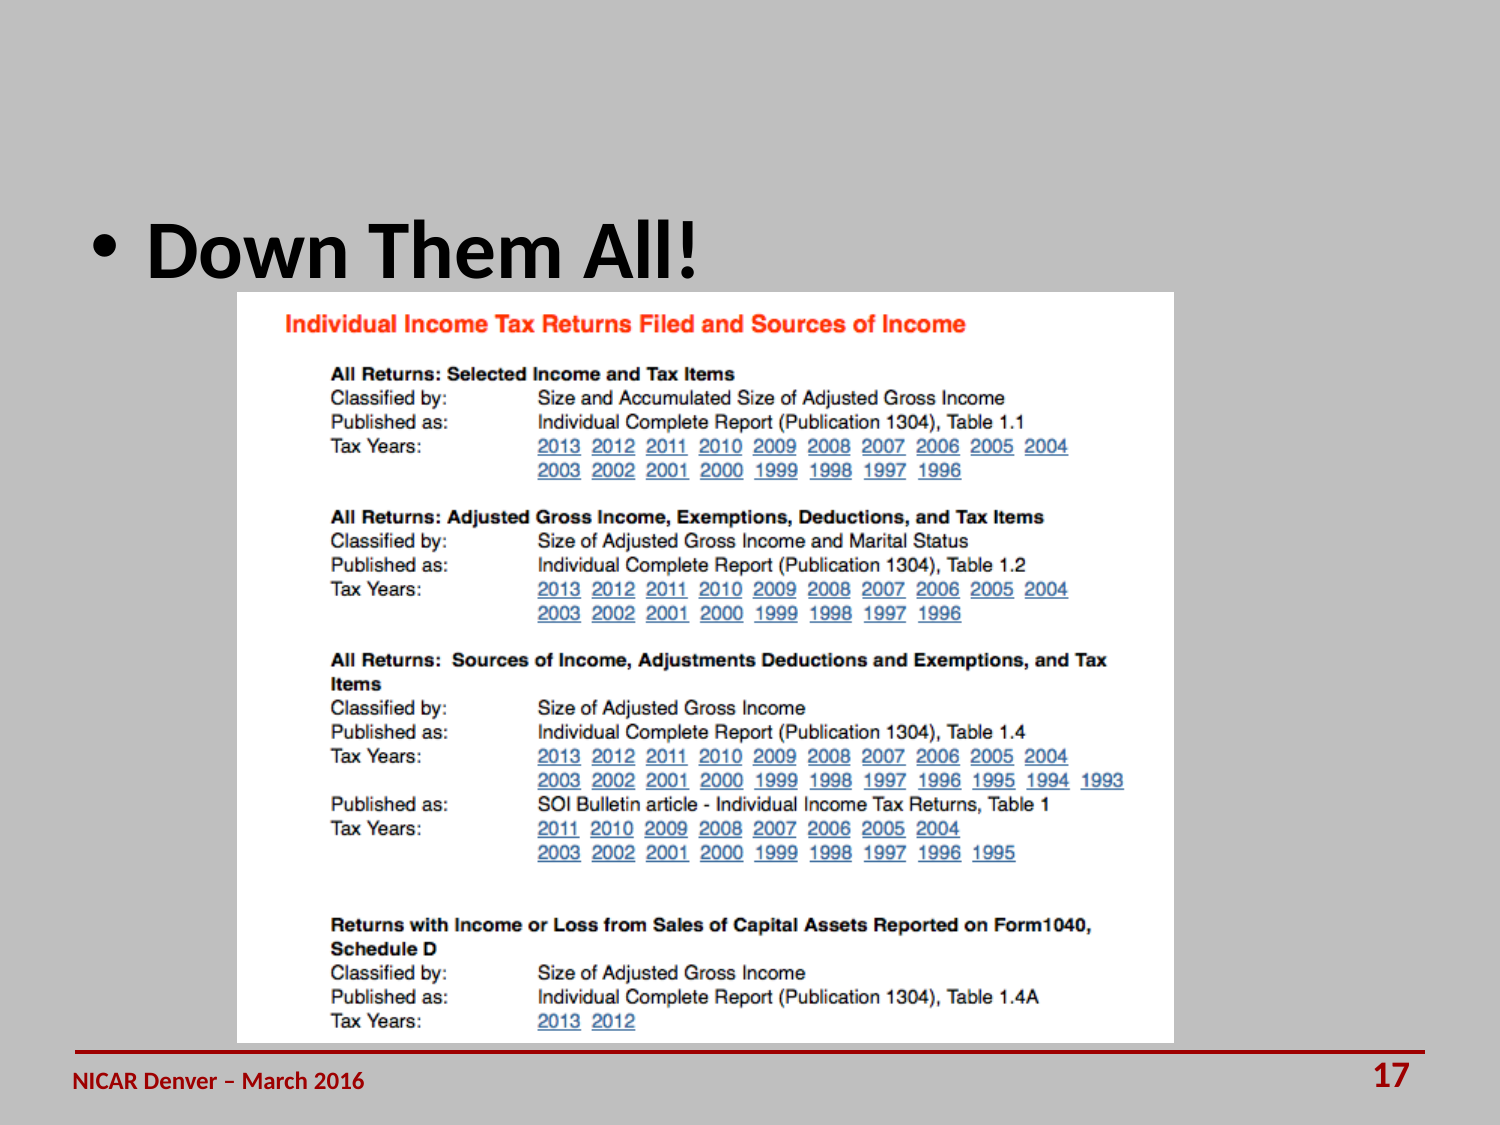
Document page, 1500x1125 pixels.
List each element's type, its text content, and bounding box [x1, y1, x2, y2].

footer NICAR Denver – March 2016 [24, 1050, 413, 1110]
list Down Them All! [75, 187, 1425, 1005]
picture [237, 292, 1175, 1043]
slide_number 17 [1074, 1042, 1425, 1103]
